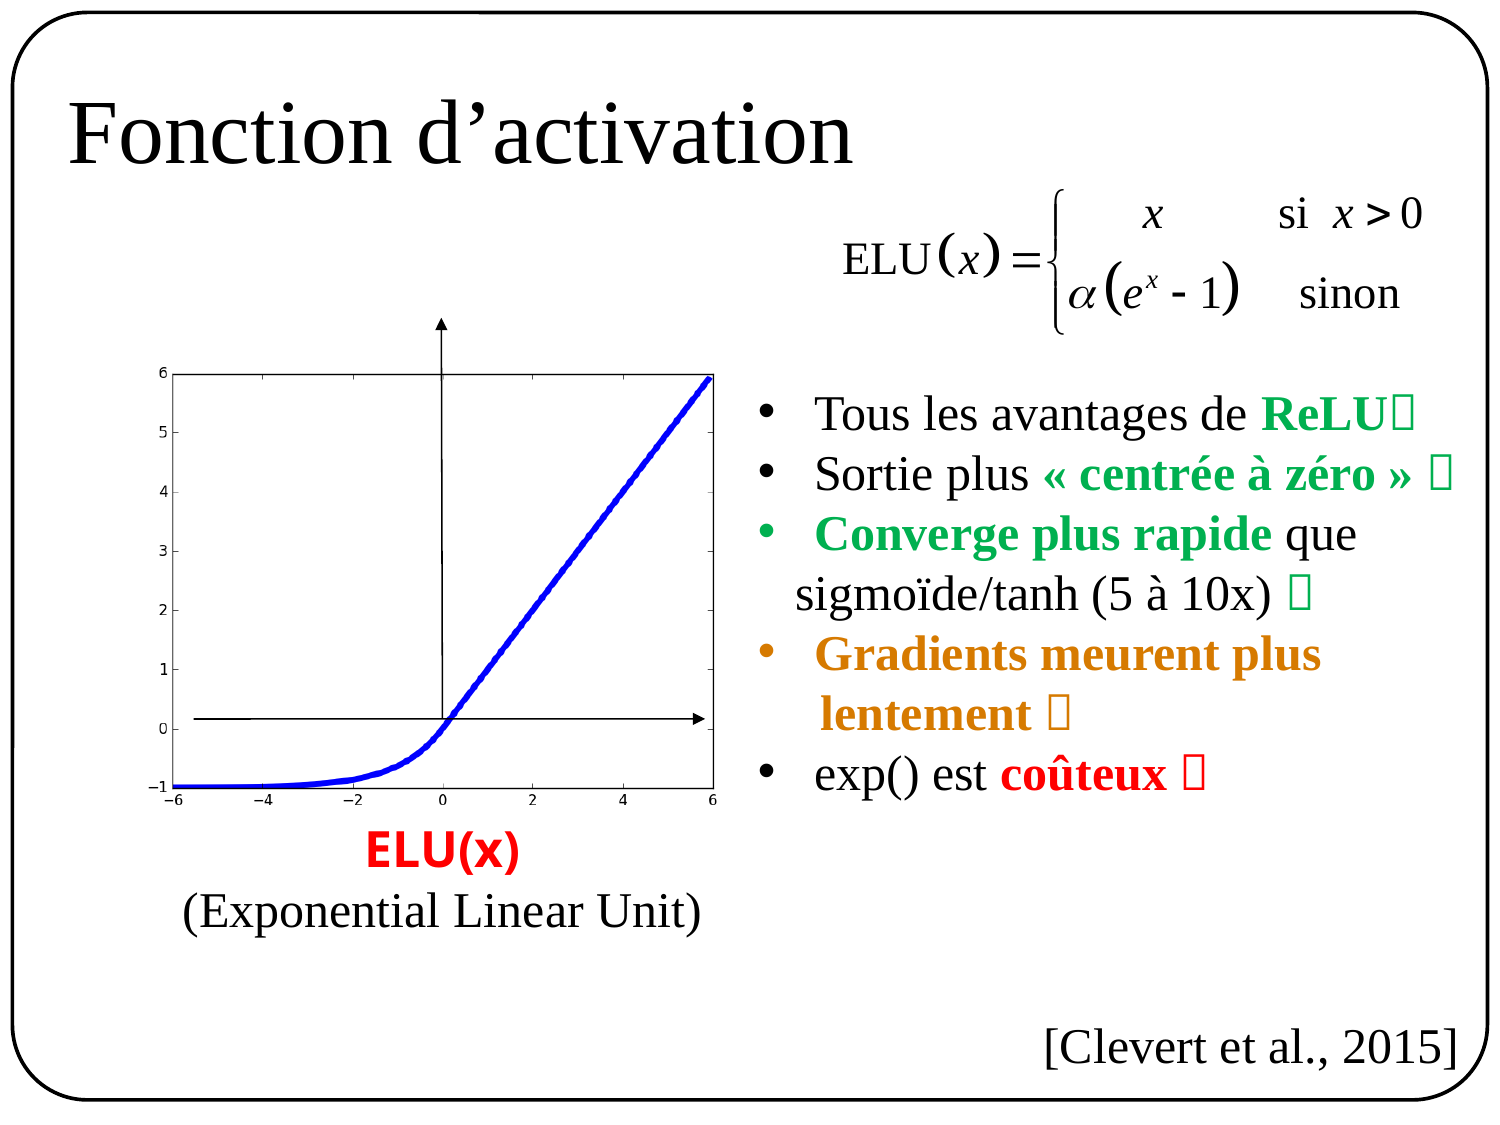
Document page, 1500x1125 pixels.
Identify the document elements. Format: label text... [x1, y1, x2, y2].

text_box Tous les avantages de ReLU Sortie plus « centrée à zéro »  Converge plus rapide que sigmoïde/tanh (5 à 10x)  Gradients meurent plus lentement  exp() est coûteux  [743, 372, 1472, 928]
picture [835, 180, 1432, 344]
text_box Fonction d’activation [52, 33, 1328, 221]
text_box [193, 317, 706, 720]
text_box ELU(x) (Exponential Linear Unit) [167, 847, 718, 946]
text_box [Clevert et al., 2015] [1028, 1006, 1500, 1081]
picture [85, 322, 782, 839]
